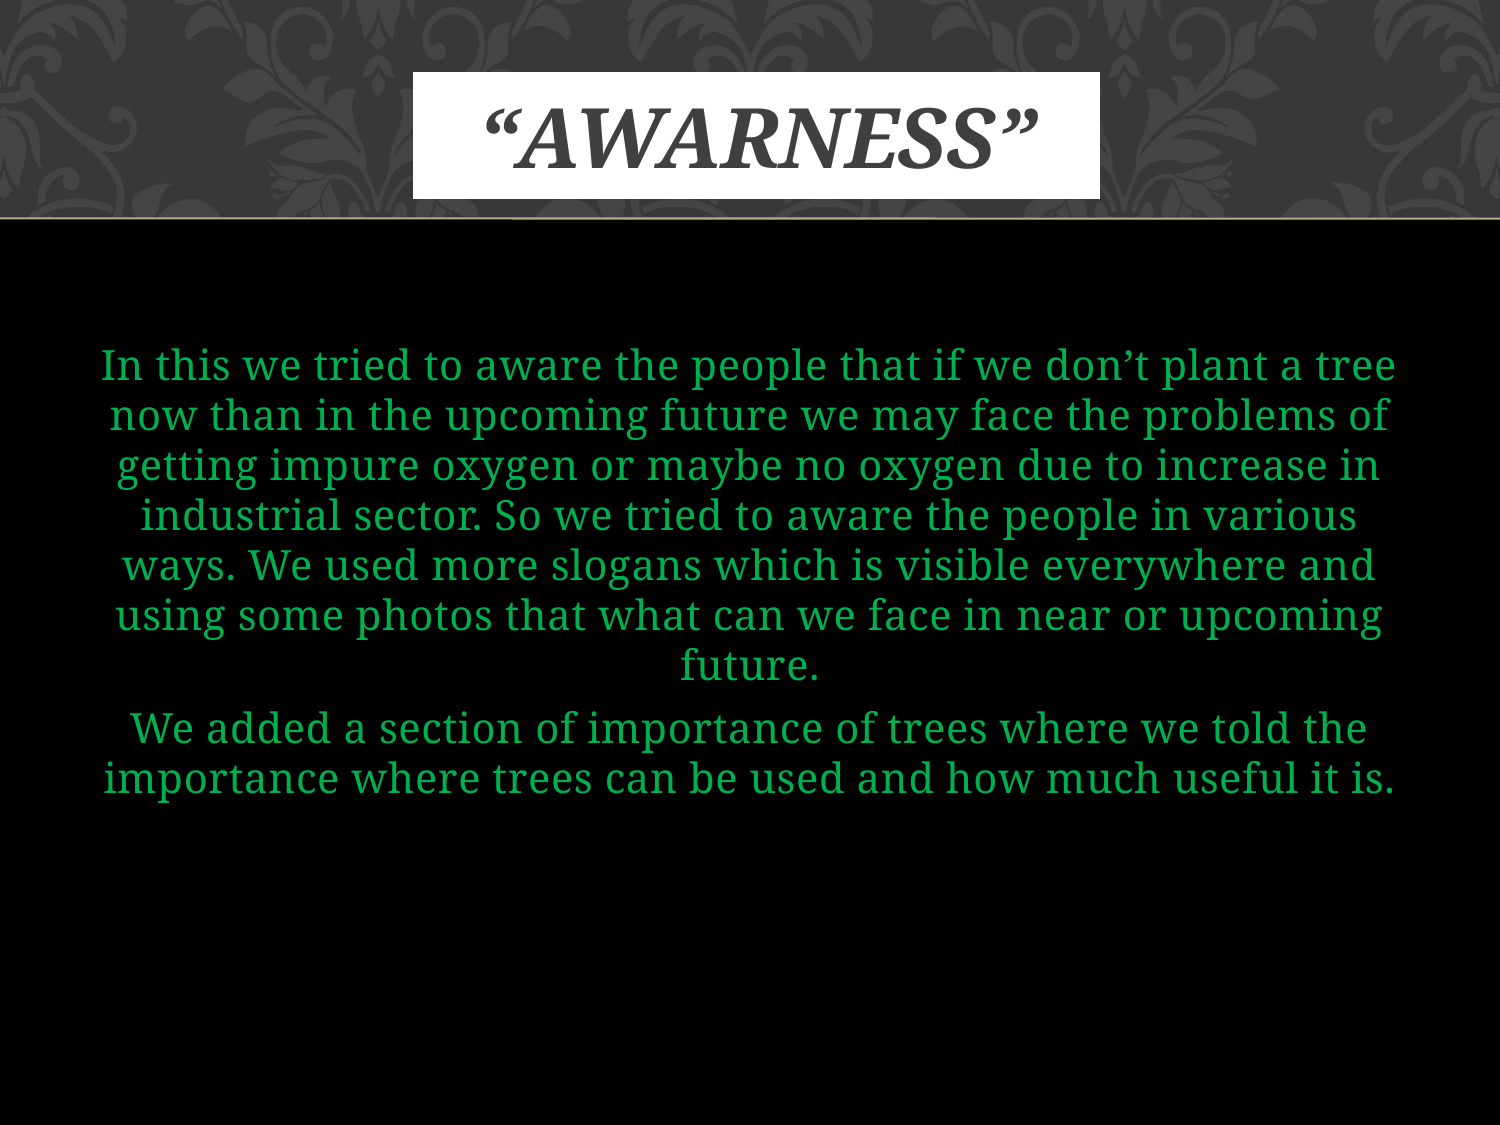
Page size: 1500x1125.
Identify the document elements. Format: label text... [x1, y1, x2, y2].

title “AWARNESS” [413, 72, 1100, 199]
list In this we tried to aware the people that if we don’t plant a tree now than in the upcoming future we may face the problems of getting impure oxygen or maybe no oxygen due to increase in industrial sector. So we tried to aware the people in various ways. We used more slogans which is visible everywhere and using some photos that what can we face in near or upcoming future. We added a section of importance of trees where we told the importance where trees can be used and how much useful it is. [75, 331, 1425, 1000]
